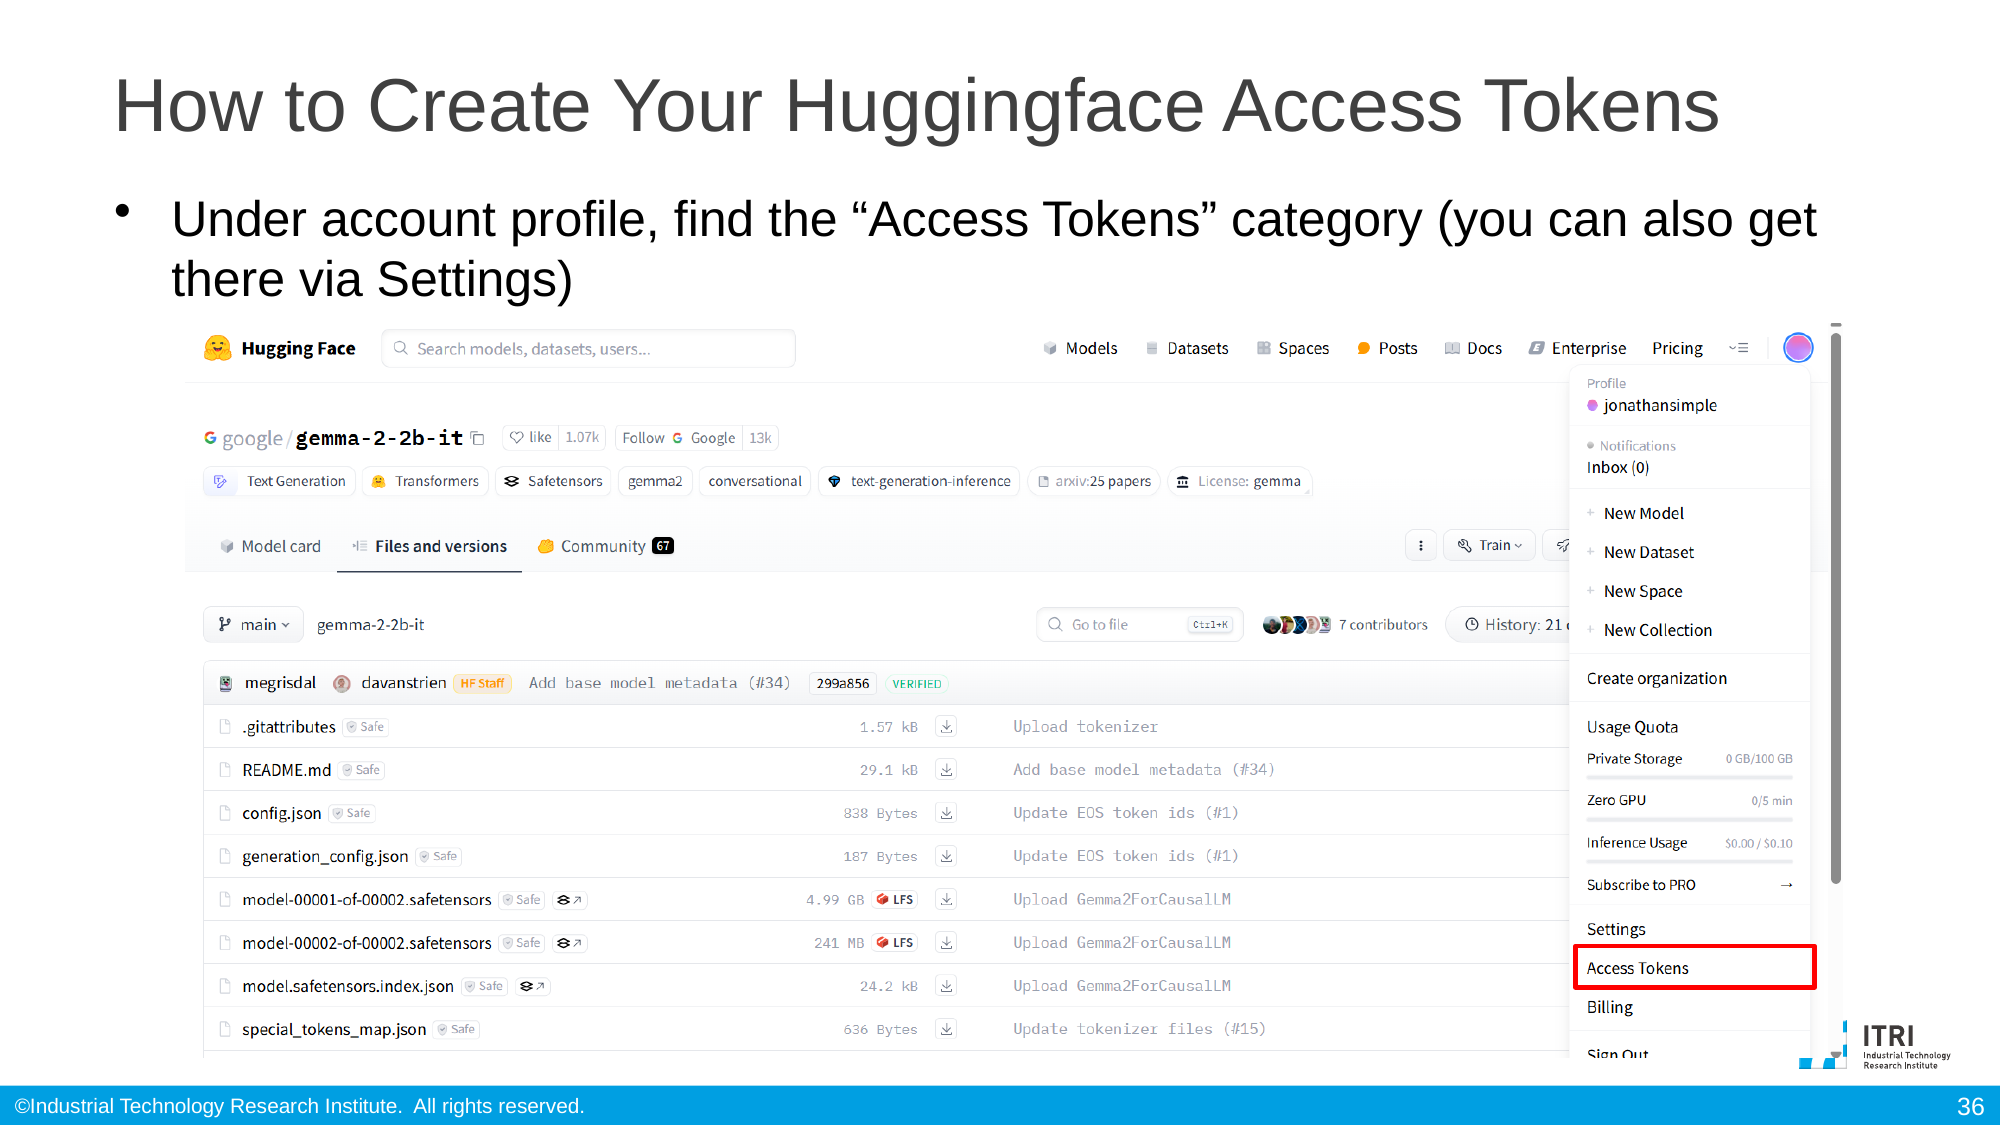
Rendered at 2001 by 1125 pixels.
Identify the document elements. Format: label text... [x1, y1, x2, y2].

picture [185, 322, 1843, 1058]
list Under account profile, find the “Access Tokens” category (you can also get there via Settings) [99, 178, 1930, 960]
slide_number 36 [1874, 1085, 2000, 1125]
title How to Create Your Huggingface Access Tokens [98, 48, 1930, 198]
